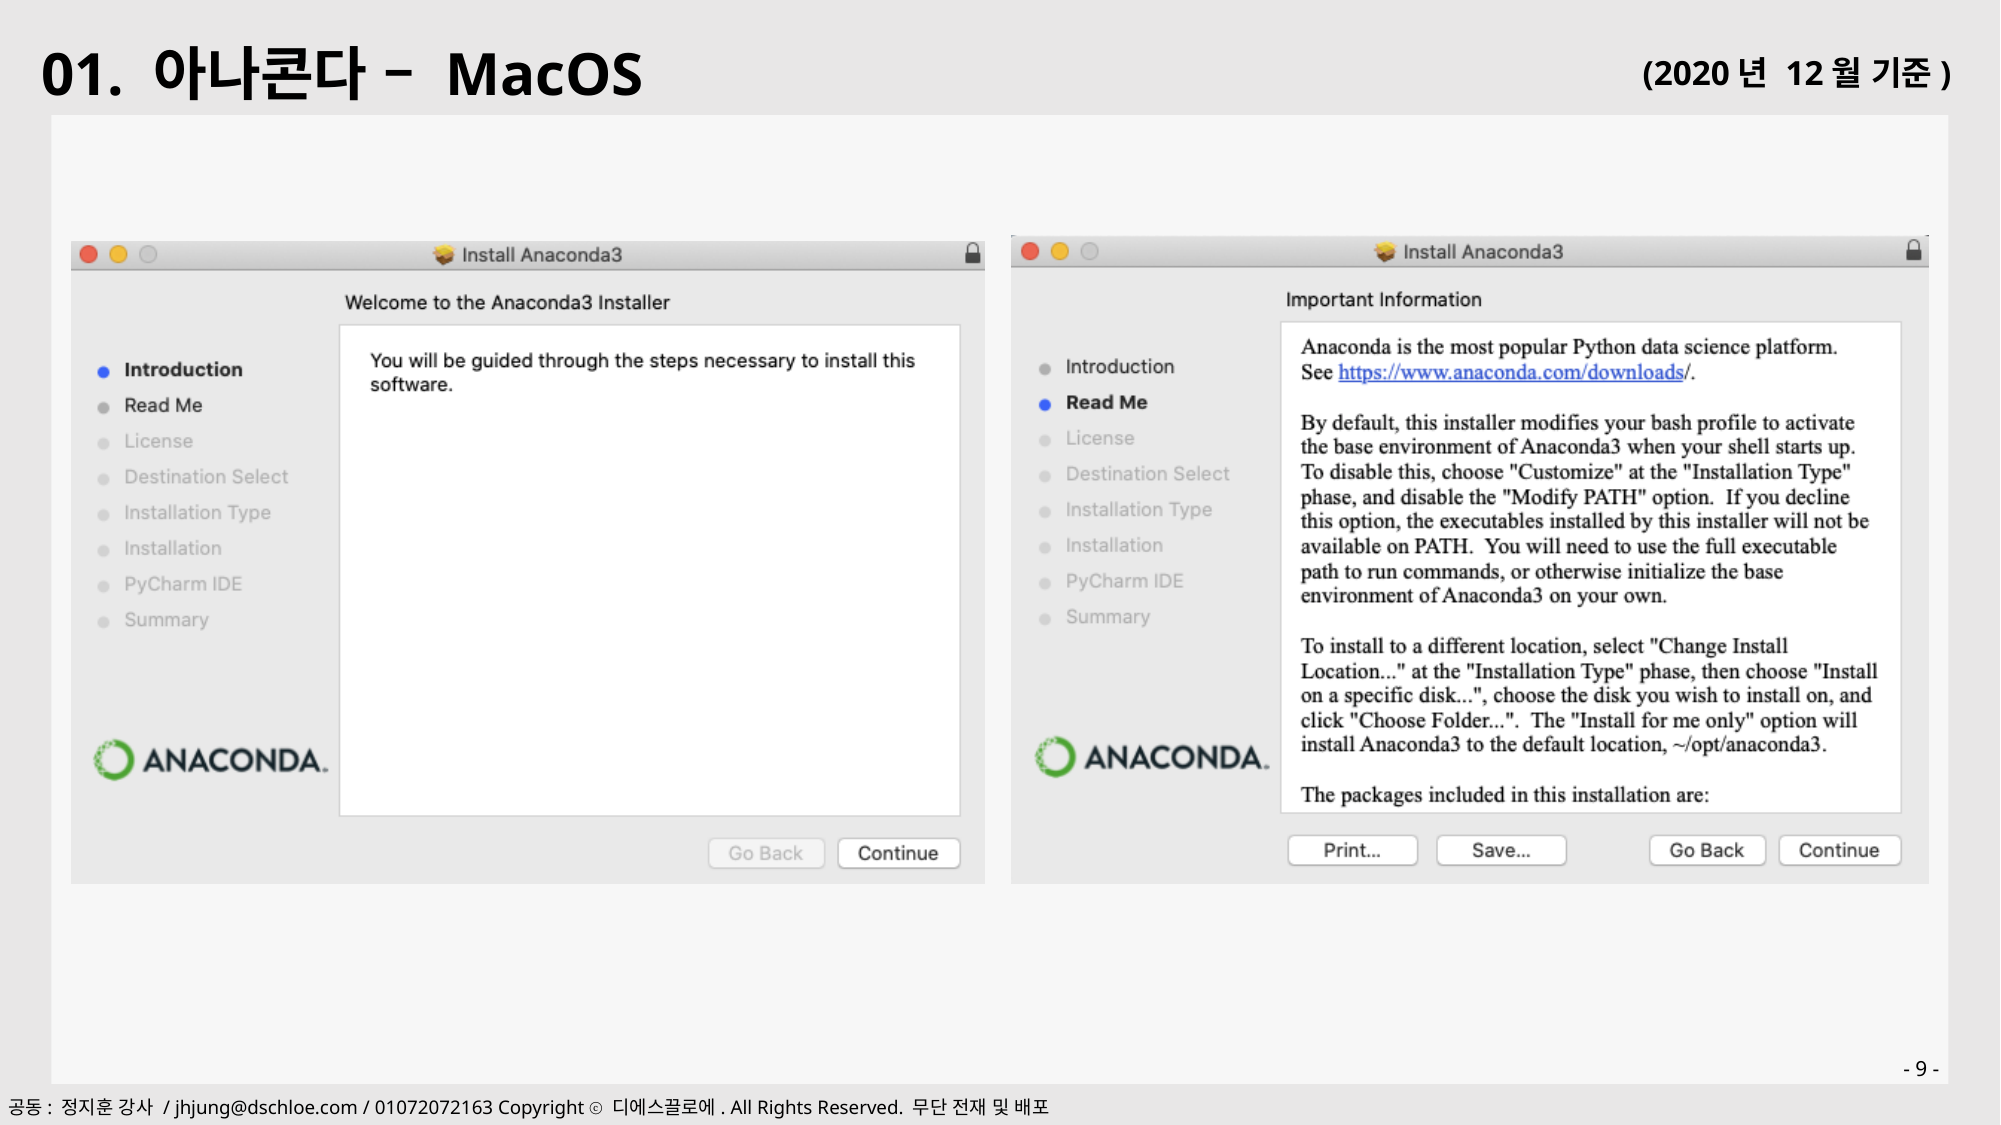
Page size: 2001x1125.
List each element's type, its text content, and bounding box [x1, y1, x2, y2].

text_box 01. 아나콘다 – MacOS [26, 30, 659, 115]
picture [71, 241, 985, 884]
text_box (2020년 12월 기준) [1627, 45, 1967, 100]
picture [1011, 235, 1929, 884]
slide_number - 9 - [1504, 1039, 1955, 1100]
